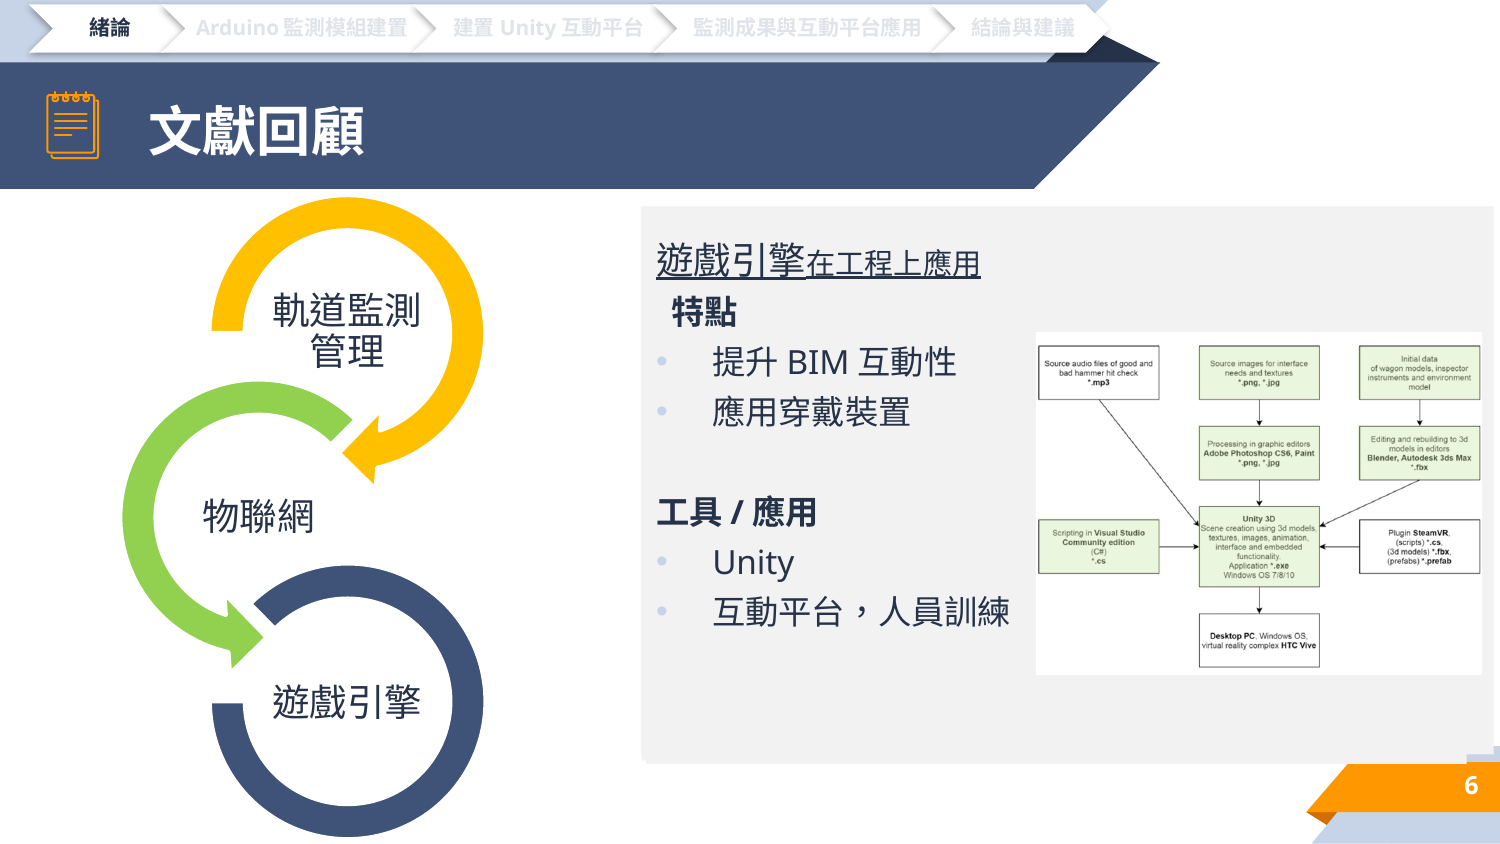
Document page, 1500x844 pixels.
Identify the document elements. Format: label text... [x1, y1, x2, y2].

slide_number 6 [1249, 762, 1494, 813]
title 文獻回顧 [133, 67, 1035, 193]
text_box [0, 172, 633, 840]
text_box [640, 206, 1494, 755]
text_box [28, 4, 1111, 53]
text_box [47, 91, 99, 159]
